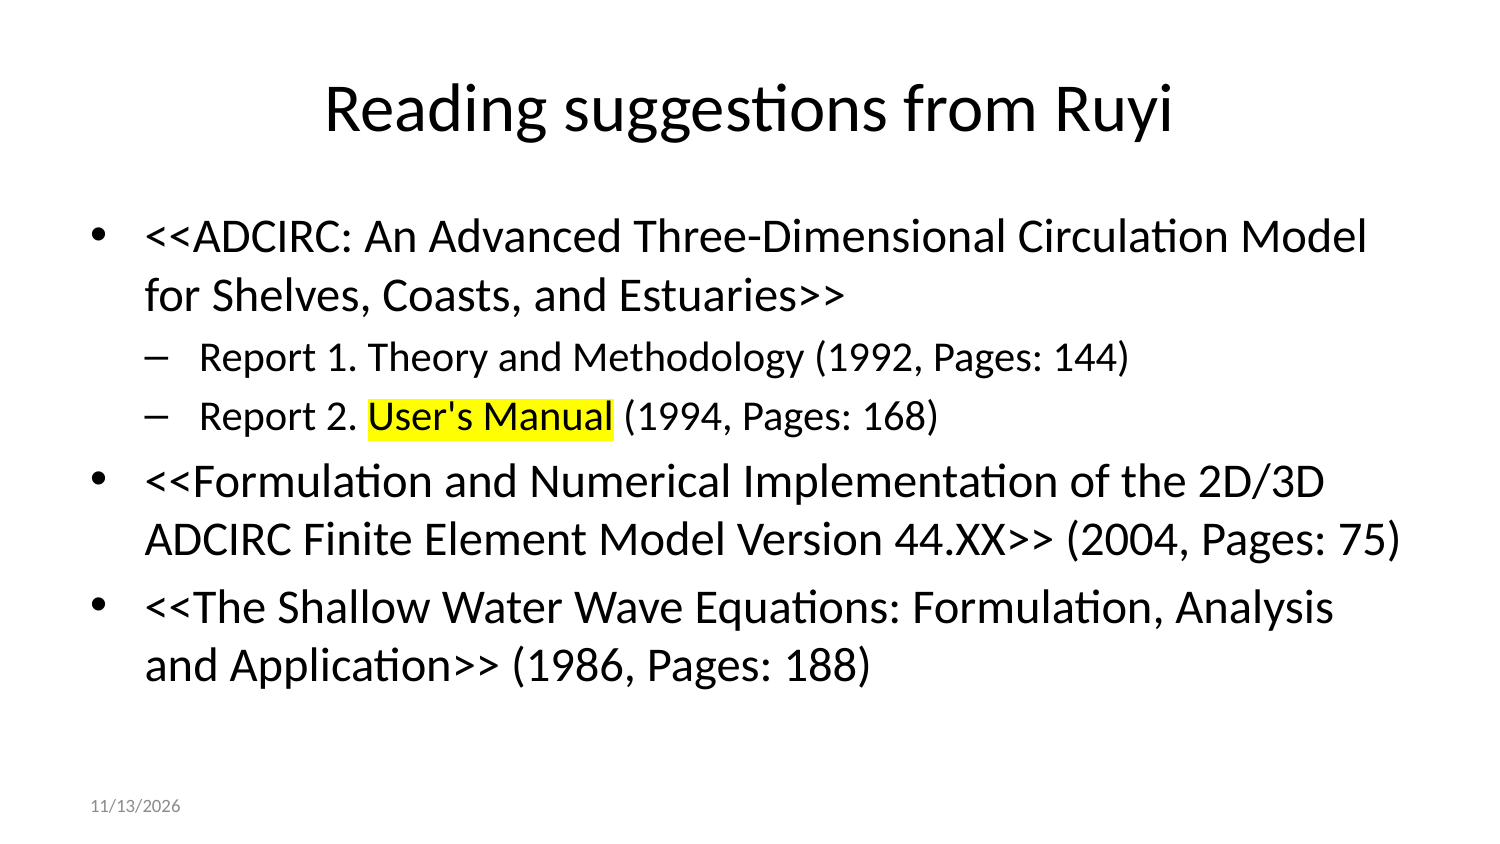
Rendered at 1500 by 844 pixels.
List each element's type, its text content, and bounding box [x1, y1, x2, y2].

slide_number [75, 782, 425, 827]
list <<ADCIRC: An Advanced Three-Dimensional Circulation Model for Shelves, Coasts, and Estuaries>> Report 1. Theory and Methodology (1992, Pages: 144) Report 2. User's Manual (1994, Pages: 168) <<Formulation and Numerical Implementation of the 2D/3D ADCIRC Finite Element Model Version 44.XX>> (2004, Pages: 75) <<The Shallow Water Wave Equations: Formulation, Analysis and Application>> (1986, Pages: 188) [75, 196, 1425, 754]
title Reading suggestions from Ruyi [75, 33, 1425, 175]
